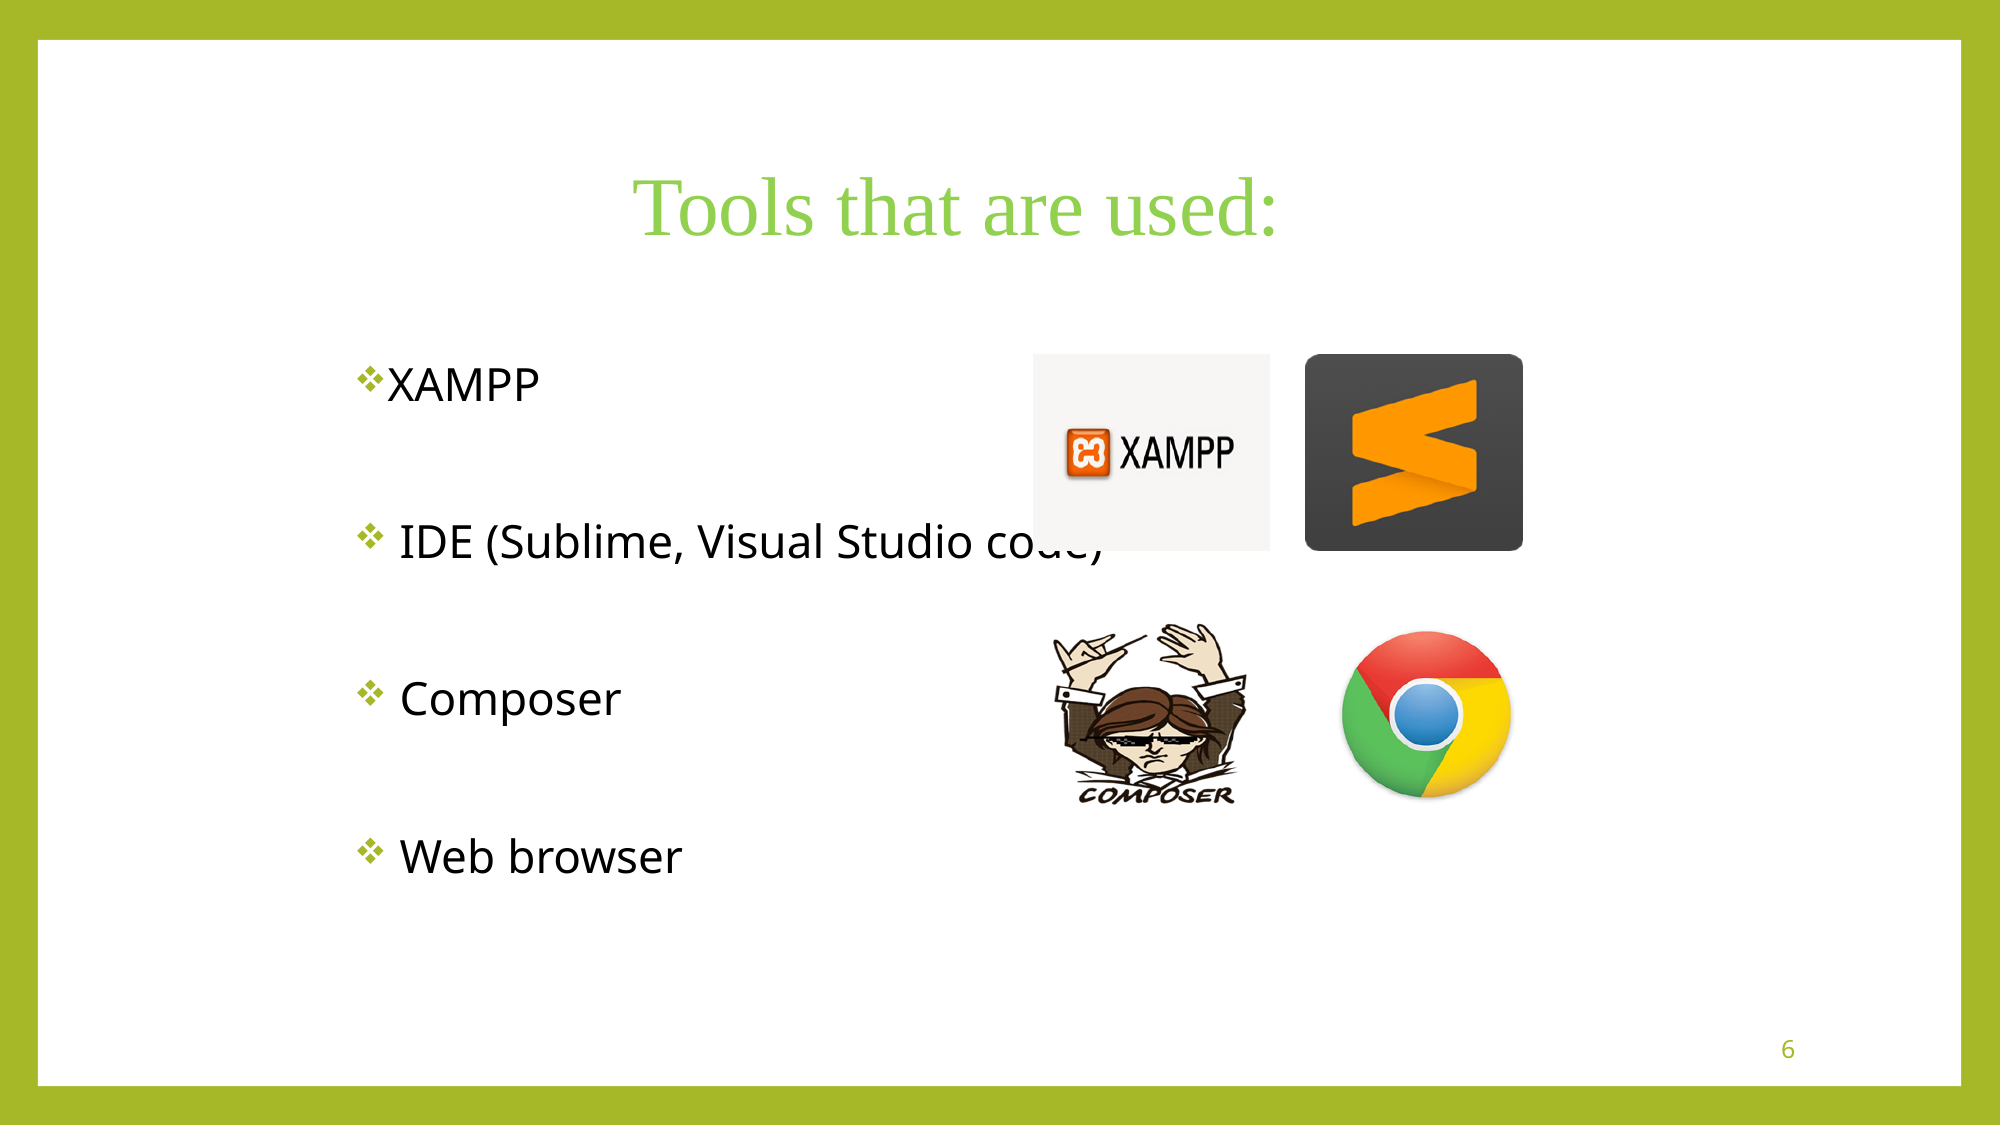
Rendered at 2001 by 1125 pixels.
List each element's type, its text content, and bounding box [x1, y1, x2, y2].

picture [1033, 354, 1271, 552]
picture [1305, 354, 1524, 552]
title Tools that are used: [331, 99, 1583, 317]
slide_number 6 [1530, 1020, 1811, 1081]
picture [1033, 607, 1271, 822]
list XAMPP IDE (Sublime, Visual Studio code) Composer Web browser [331, 354, 1583, 992]
picture [1317, 607, 1535, 822]
